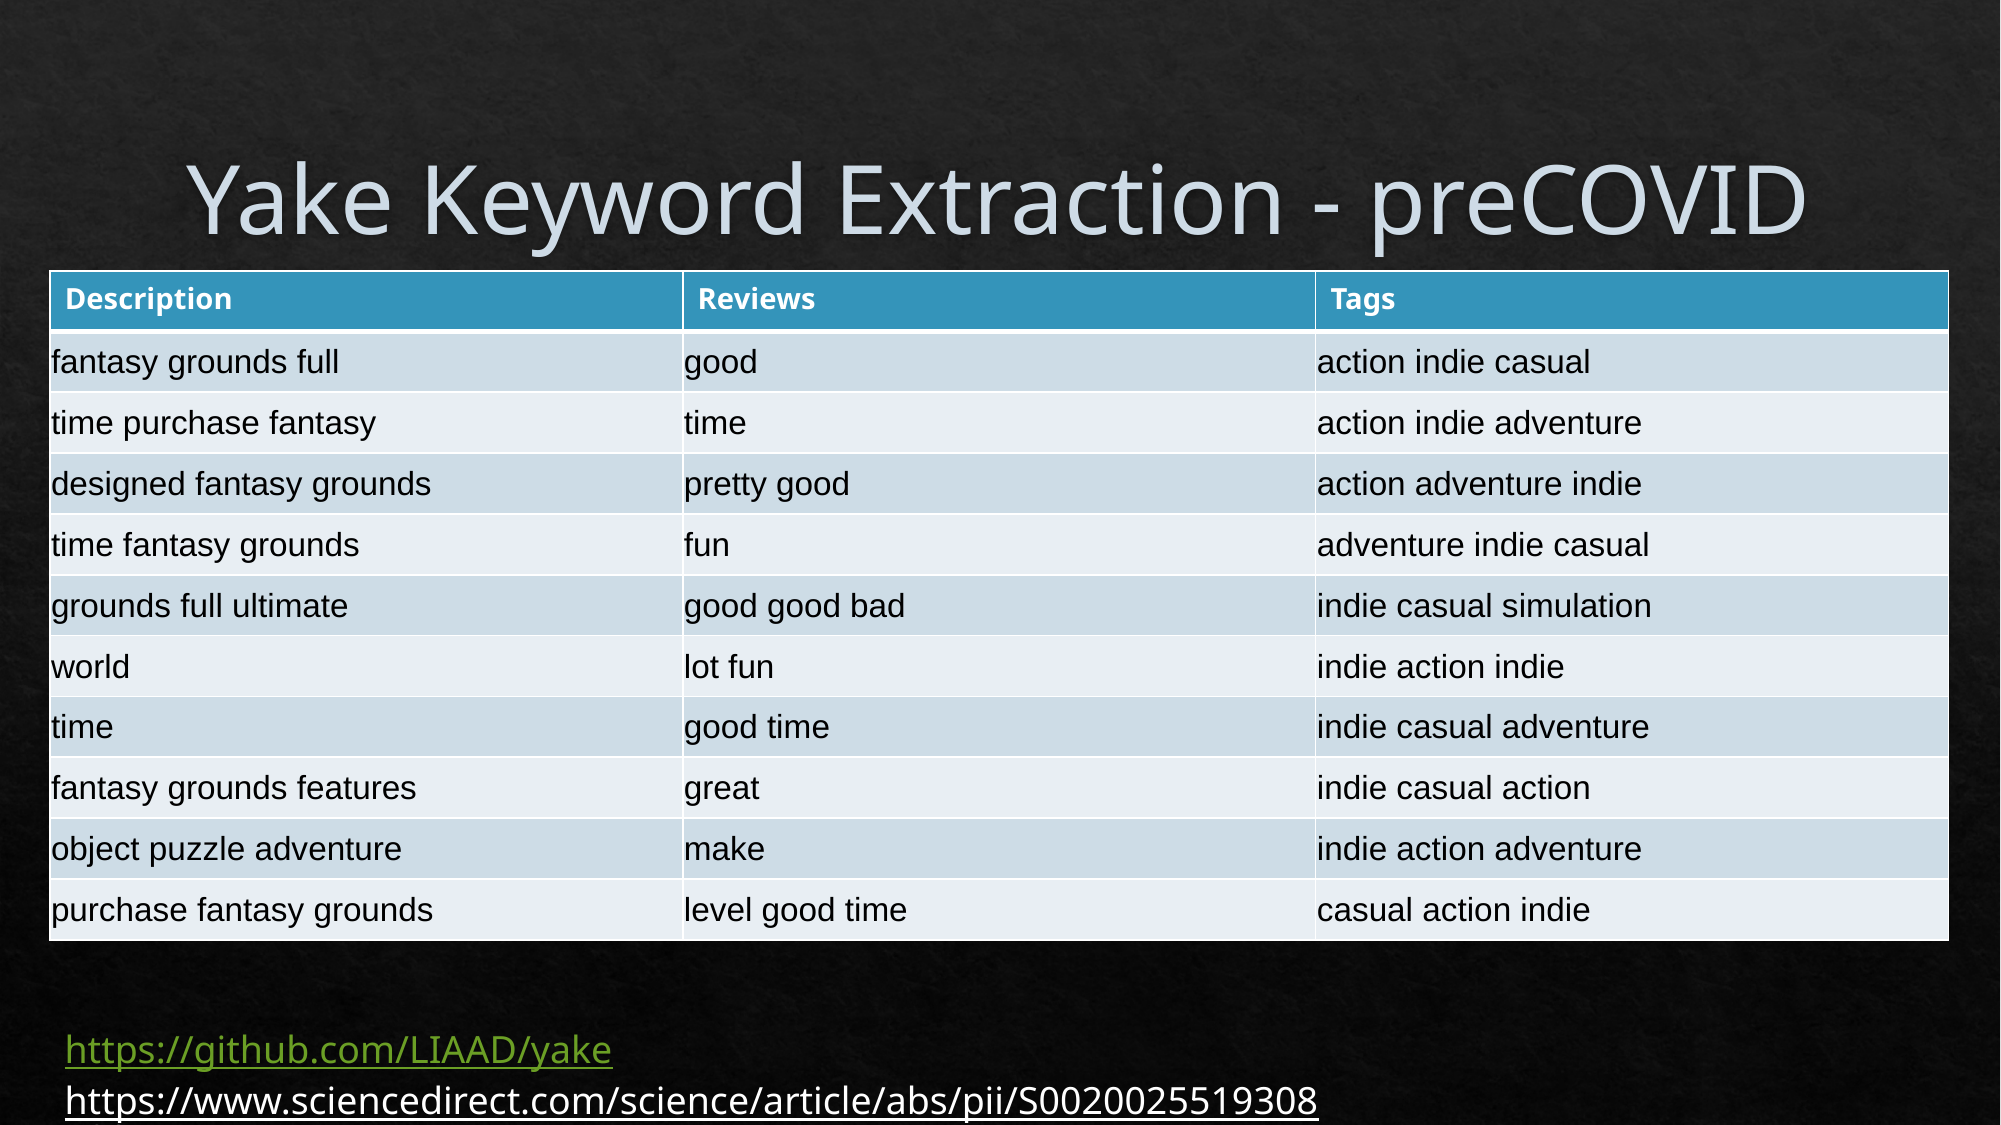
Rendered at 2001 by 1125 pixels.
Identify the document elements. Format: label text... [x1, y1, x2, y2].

table_cell time [51, 697, 682, 756]
table_cell purchase fantasy grounds [51, 880, 682, 939]
table_cell time fantasy grounds [51, 515, 682, 574]
title Yake Keyword Extraction - preCOVID [149, 99, 1849, 270]
text_box https://github.com/LIAAD/yake https://www.sciencedirect.com/science/article/abs/pii/S0020025519308588 [49, 1018, 1343, 1125]
table_cell fantasy grounds features [51, 758, 682, 817]
table_cell time purchase fantasy [51, 393, 682, 452]
table_cell world [51, 636, 682, 696]
table_cell designed fantasy grounds [51, 454, 682, 513]
table_cell make [684, 819, 1315, 878]
table_cell action indie casual [1316, 334, 1948, 391]
table_cell good time [684, 697, 1315, 756]
table_cell good good bad [684, 576, 1315, 635]
table_cell action indie adventure [1316, 393, 1948, 452]
table_cell action adventure indie [1316, 454, 1948, 513]
table_cell time [684, 393, 1315, 452]
table_cell indie casual simulation [1316, 576, 1948, 635]
table_cell object puzzle adventure [51, 819, 682, 878]
table_cell fun [684, 515, 1315, 574]
table_header Tags [1316, 272, 1948, 329]
table_header Reviews [684, 272, 1315, 329]
table_cell indie casual adventure [1316, 697, 1948, 756]
table_cell indie casual action [1316, 758, 1948, 817]
table_cell casual action indie [1316, 880, 1948, 939]
table_cell level good time [684, 880, 1315, 939]
table_cell good [684, 334, 1315, 391]
table_cell pretty good [684, 454, 1315, 513]
table_cell indie action adventure [1316, 819, 1948, 878]
table_cell lot fun [684, 636, 1315, 696]
table_cell grounds full ultimate [51, 576, 682, 635]
table_cell fantasy grounds full [51, 334, 682, 391]
table_cell adventure indie casual [1316, 515, 1948, 574]
table_cell indie action indie [1316, 636, 1948, 696]
table_cell great [684, 758, 1315, 817]
table_header Description [51, 272, 682, 329]
